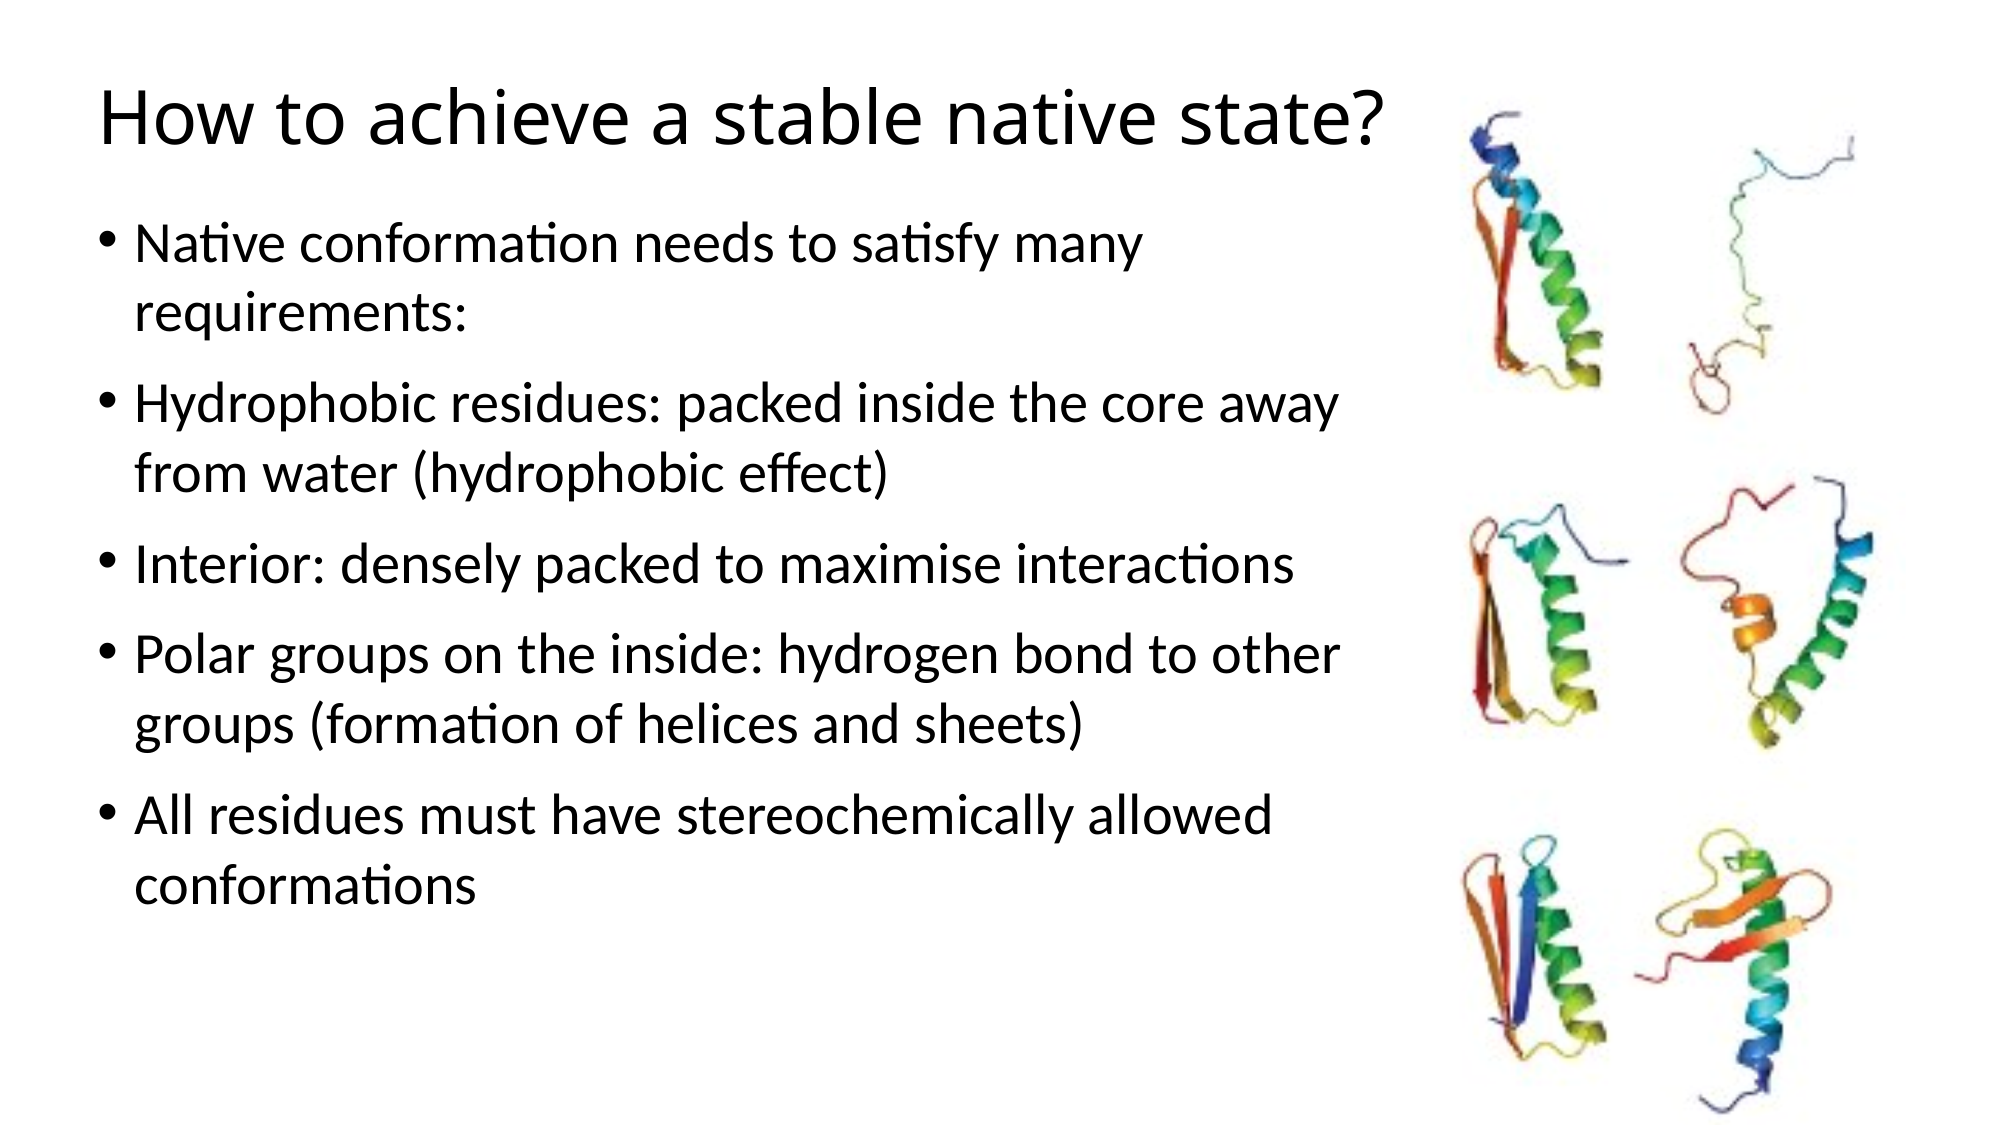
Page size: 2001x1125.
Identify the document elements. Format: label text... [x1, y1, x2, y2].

title How to achieve a stable native state? [82, 11, 1808, 229]
picture [1153, 97, 2000, 1124]
list Native conformation needs to satisfy many requirements: Hydrophobic residues: packed inside the core away from water (hydrophobic effect) Interior: densely packed to maximise interactions Polar groups on the inside: hydrogen bond to other groups (formation of helices and sheets) All residues must have stereochemically allowed conformations [82, 196, 1392, 1053]
